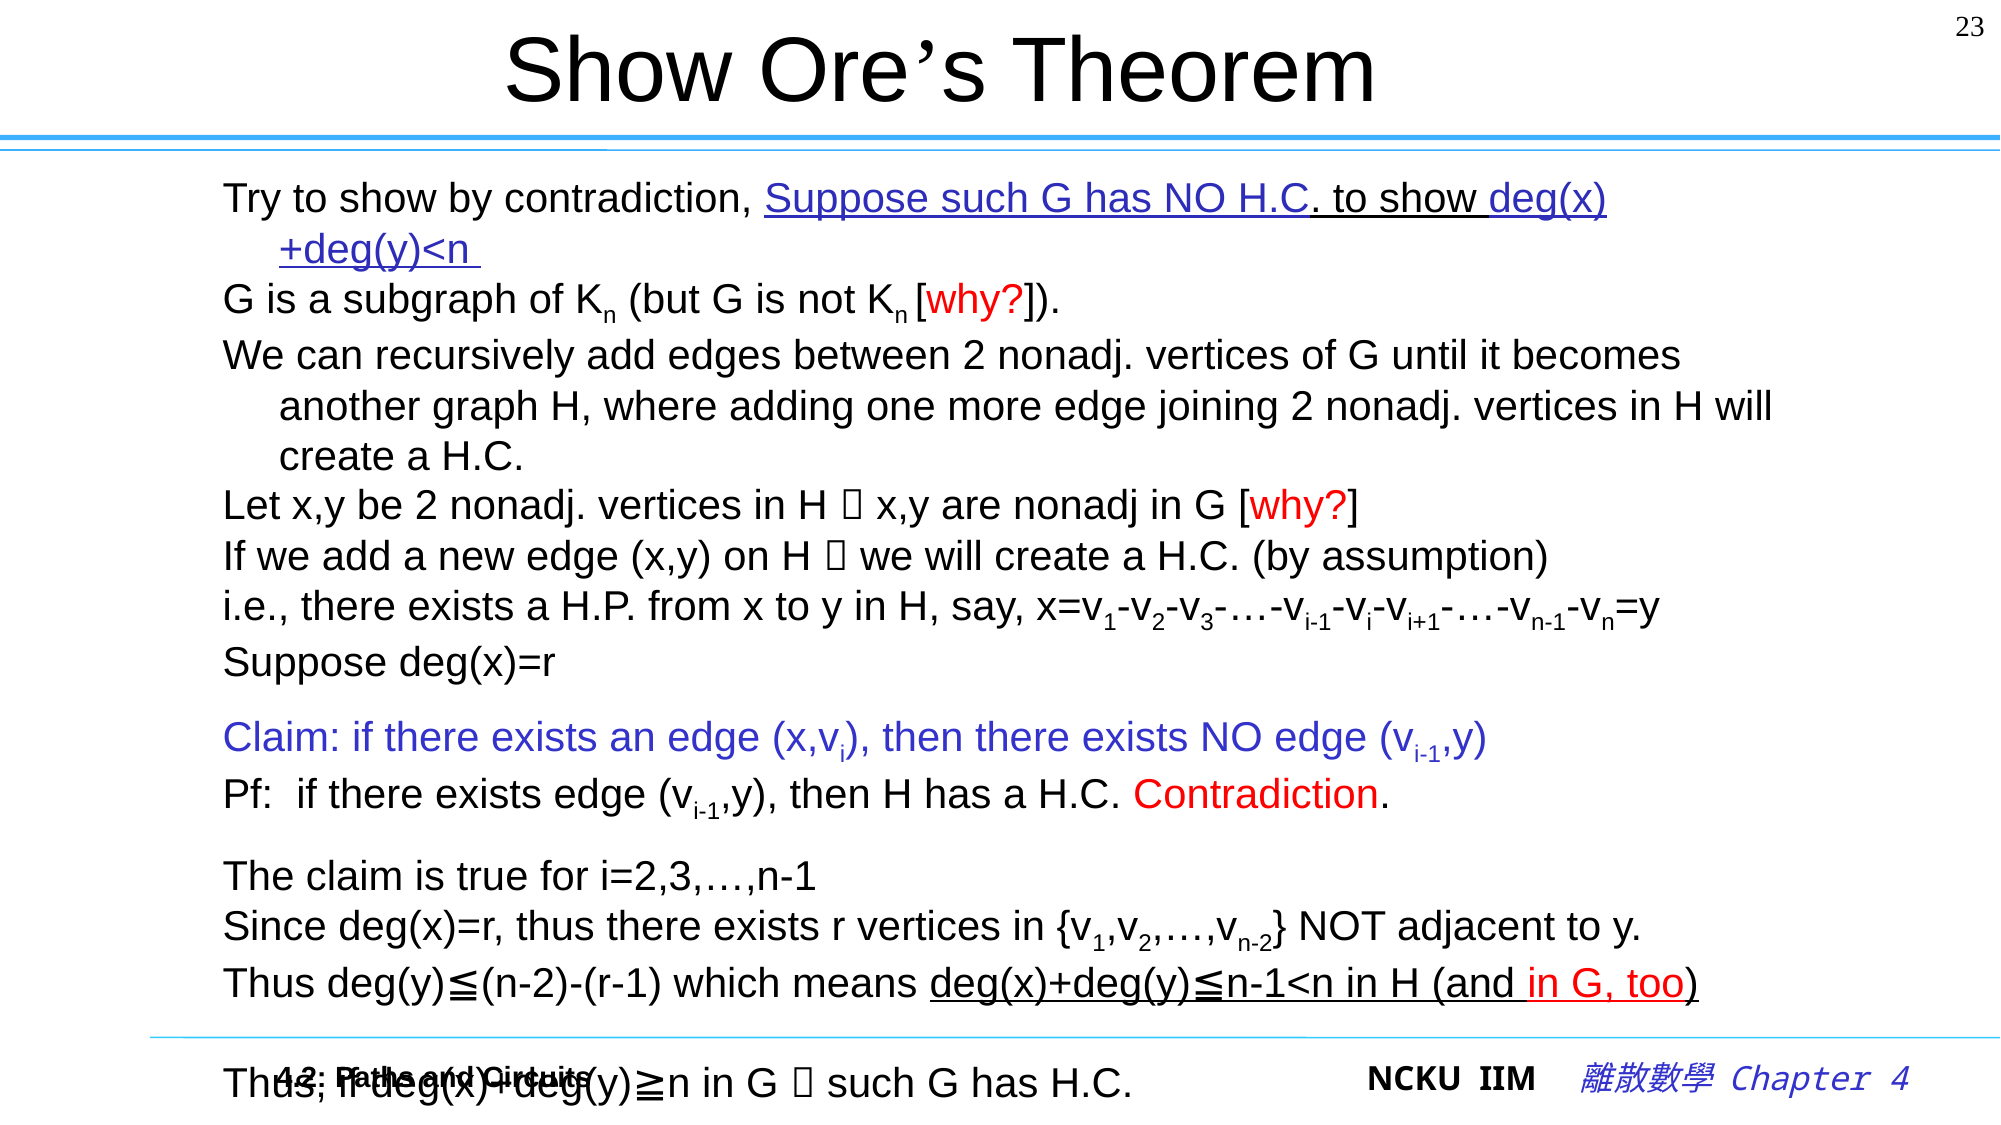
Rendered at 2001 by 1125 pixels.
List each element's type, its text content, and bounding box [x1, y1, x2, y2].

text_box 4.2: Paths and Circuits [261, 1051, 607, 1101]
slide_number 23 [1834, 0, 2000, 75]
list Try to show by contradiction, Suppose such G has NO H.C. to show deg(x)+deg(y)<n G is a subgraph of Kn (but G is not Kn [why?]). We can recursively add edges between 2 nonadj. vertices of G until it becomes another graph H, where adding one more edge joining 2 nonadj. vertices in H will create a H.C. Let x,y be 2 nonadj. vertices in H  x,y are nonadj in G [why?] If we add a new edge (x,y) on H  we will create a H.C. (by assumption) i.e., there exists a H.P. from x to y in H, say, x=v1-v2-v3-…-vi-1-vi-vi+1-…-vn-1-vn=y Suppose deg(x)=r Claim: if there exists an edge (x,vi), then there exists NO edge (vi-1,y) Pf: if there exists edge (vi-1,y), then H has a H.C. Contradiction. The claim is true for i=2,3,…,n-1 Since deg(x)=r, thus there exists r vertices in {v1,v2,…,vn-2} NOT adjacent to y. Thus deg(y)≦(n-2)-(r-1) which means deg(x)+deg(y)≦n-1<n in H (and in G, too) Thus, if deg(x)+deg(y)≧n in G  such G has H.C. [207, 163, 1813, 1052]
title Show Ore’s Theorem [48, 0, 1834, 130]
